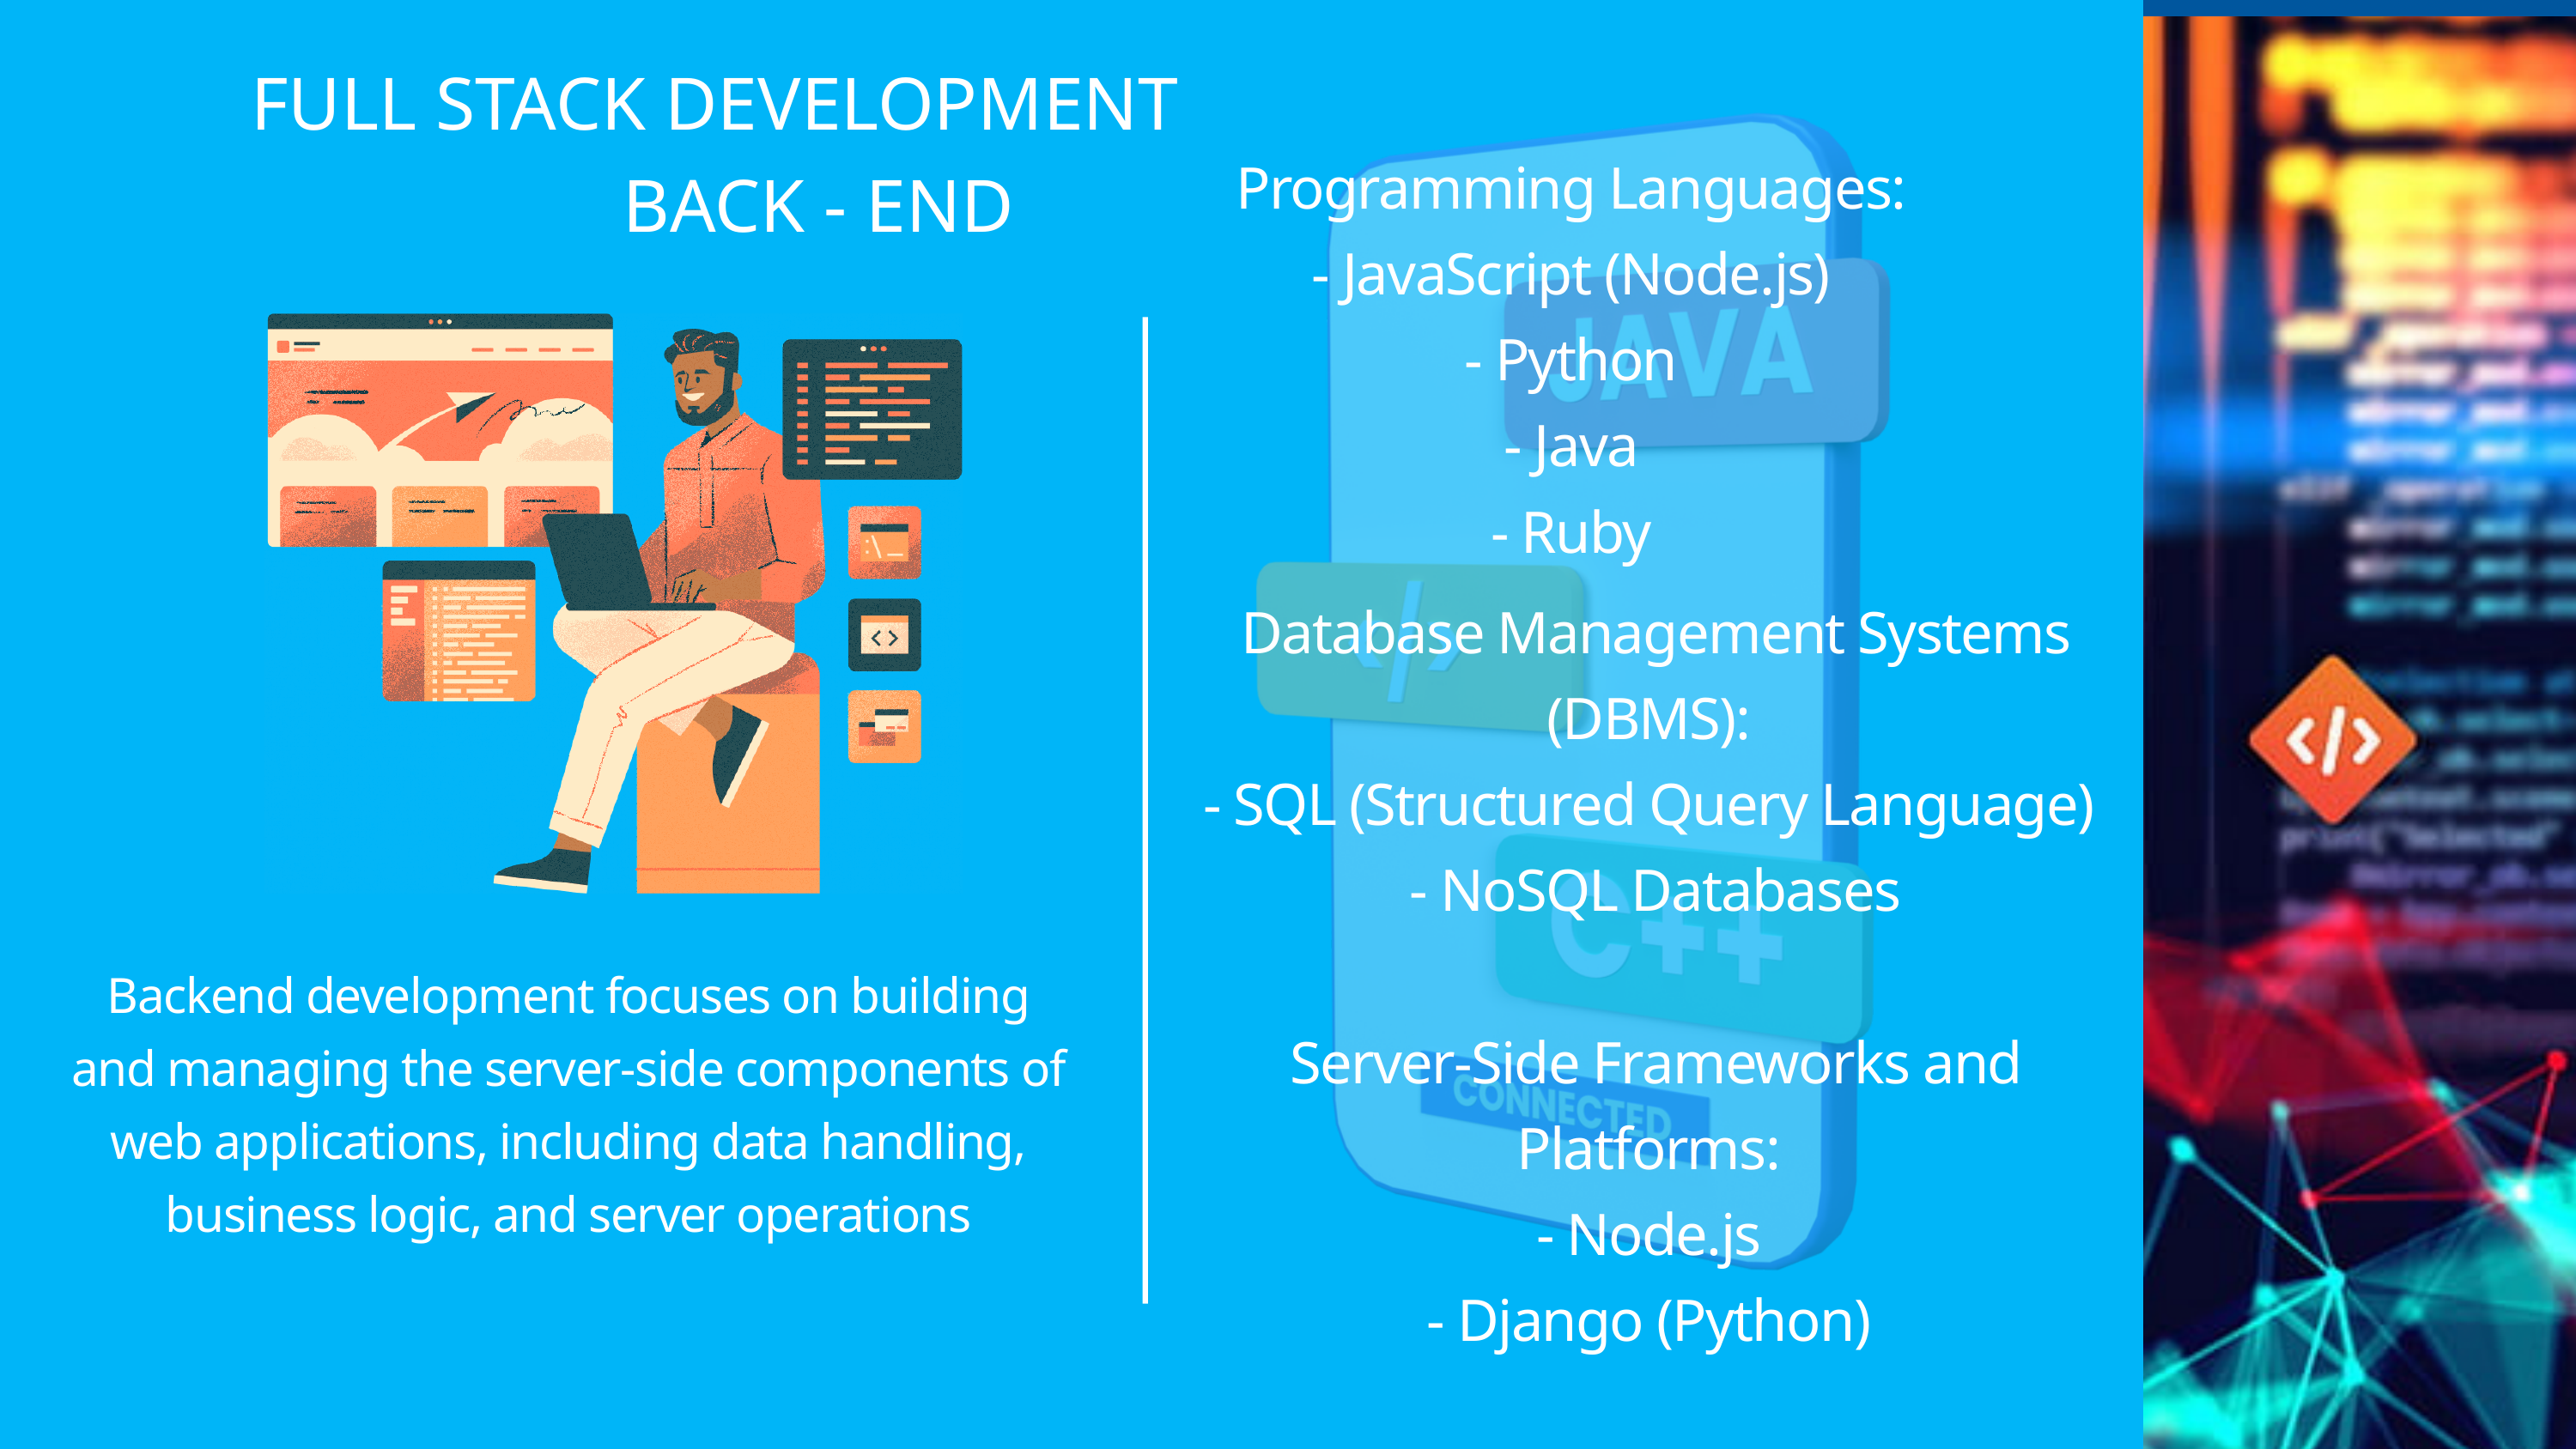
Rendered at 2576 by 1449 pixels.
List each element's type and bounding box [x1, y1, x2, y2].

text_box [0, 0, 2144, 1449]
text_box [1012, 144, 2144, 1449]
text_box [2148, 16, 2576, 1449]
